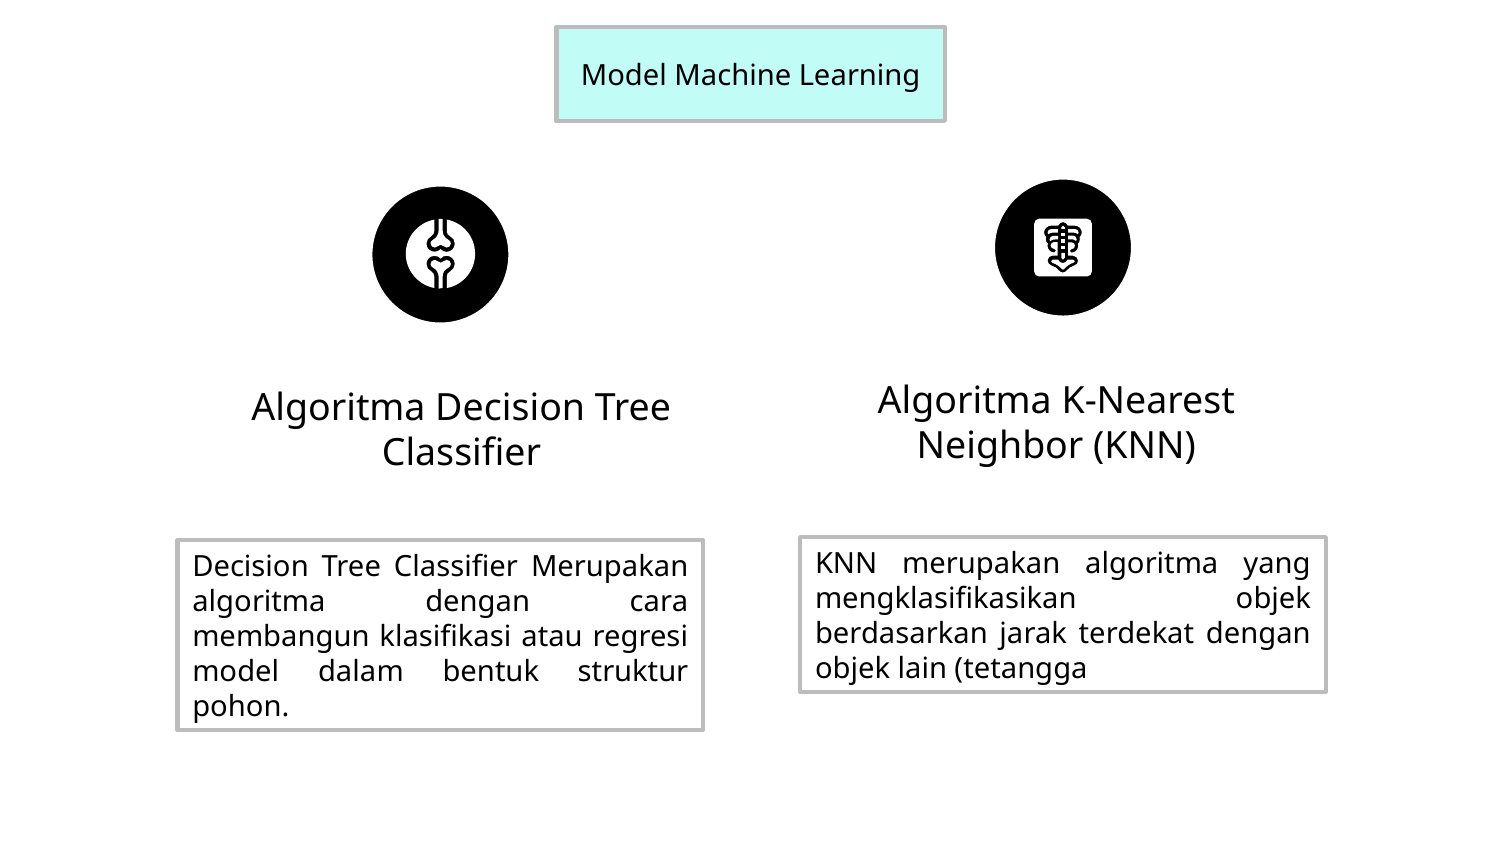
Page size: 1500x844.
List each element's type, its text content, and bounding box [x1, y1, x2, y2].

text_box Algoritma Decision Tree Classifier [177, 375, 746, 481]
text_box Decision Tree Classifier Merupakan algoritma dengan cara membangun klasifikasi atau regresi model dalam bentuk struktur pohon. [175, 538, 705, 732]
text_box KNN merupakan algoritma yang mengklasifikasikan objek berdasarkan jarak terdekat dengan objek lain (tetangga). [798, 535, 1328, 694]
text_box Algoritma K-Nearest Neighbor (KNN) [830, 368, 1283, 474]
text_box Model Machine Learning [554, 25, 947, 123]
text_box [993, 178, 1132, 317]
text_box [371, 185, 510, 324]
